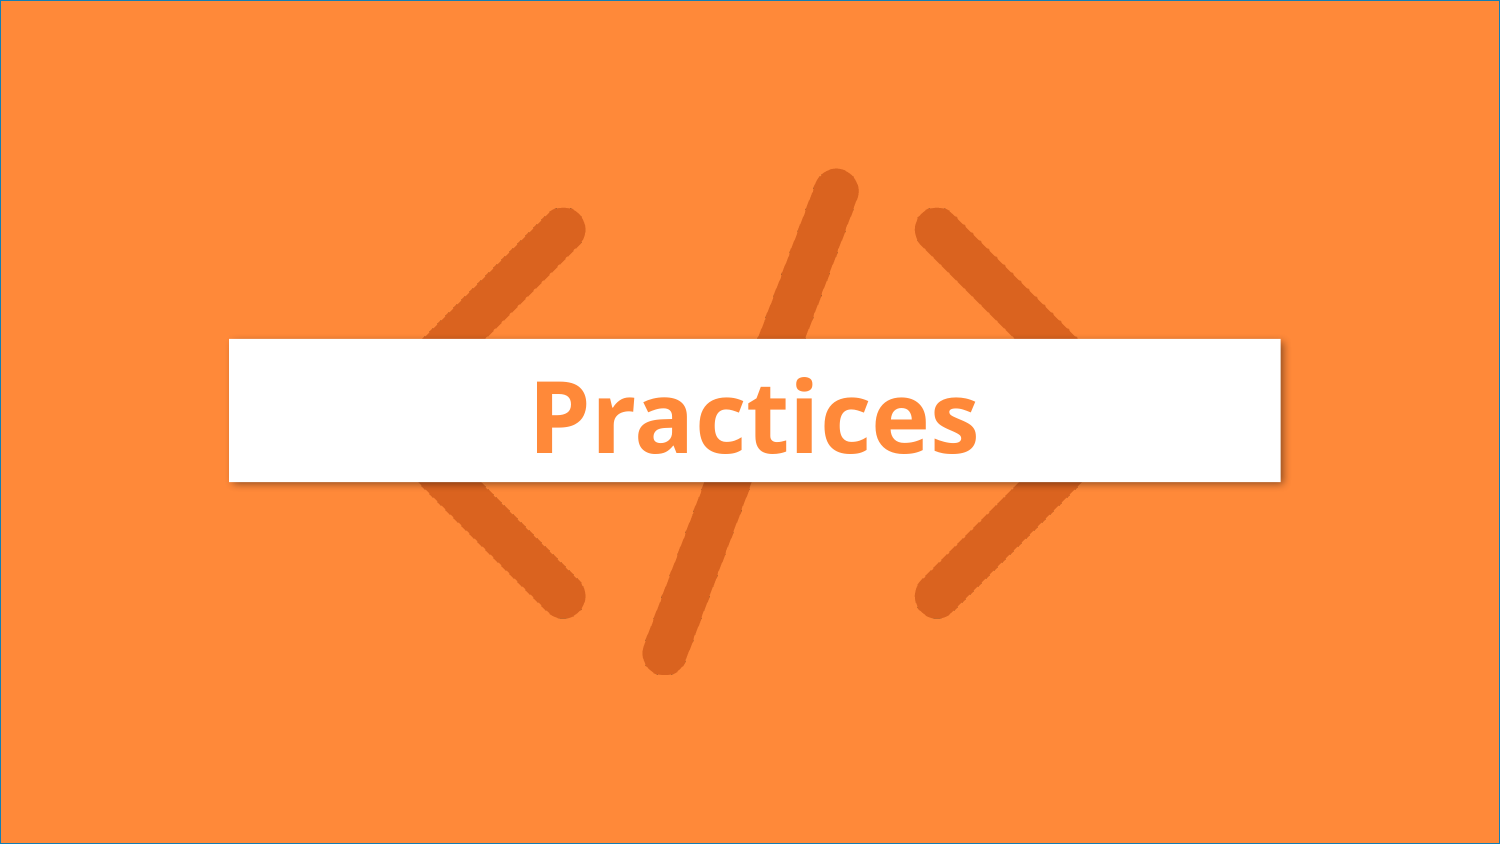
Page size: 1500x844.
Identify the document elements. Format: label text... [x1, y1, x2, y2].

picture [358, 483, 1141, 675]
title Practices [229, 338, 1281, 483]
picture [358, 168, 1141, 338]
